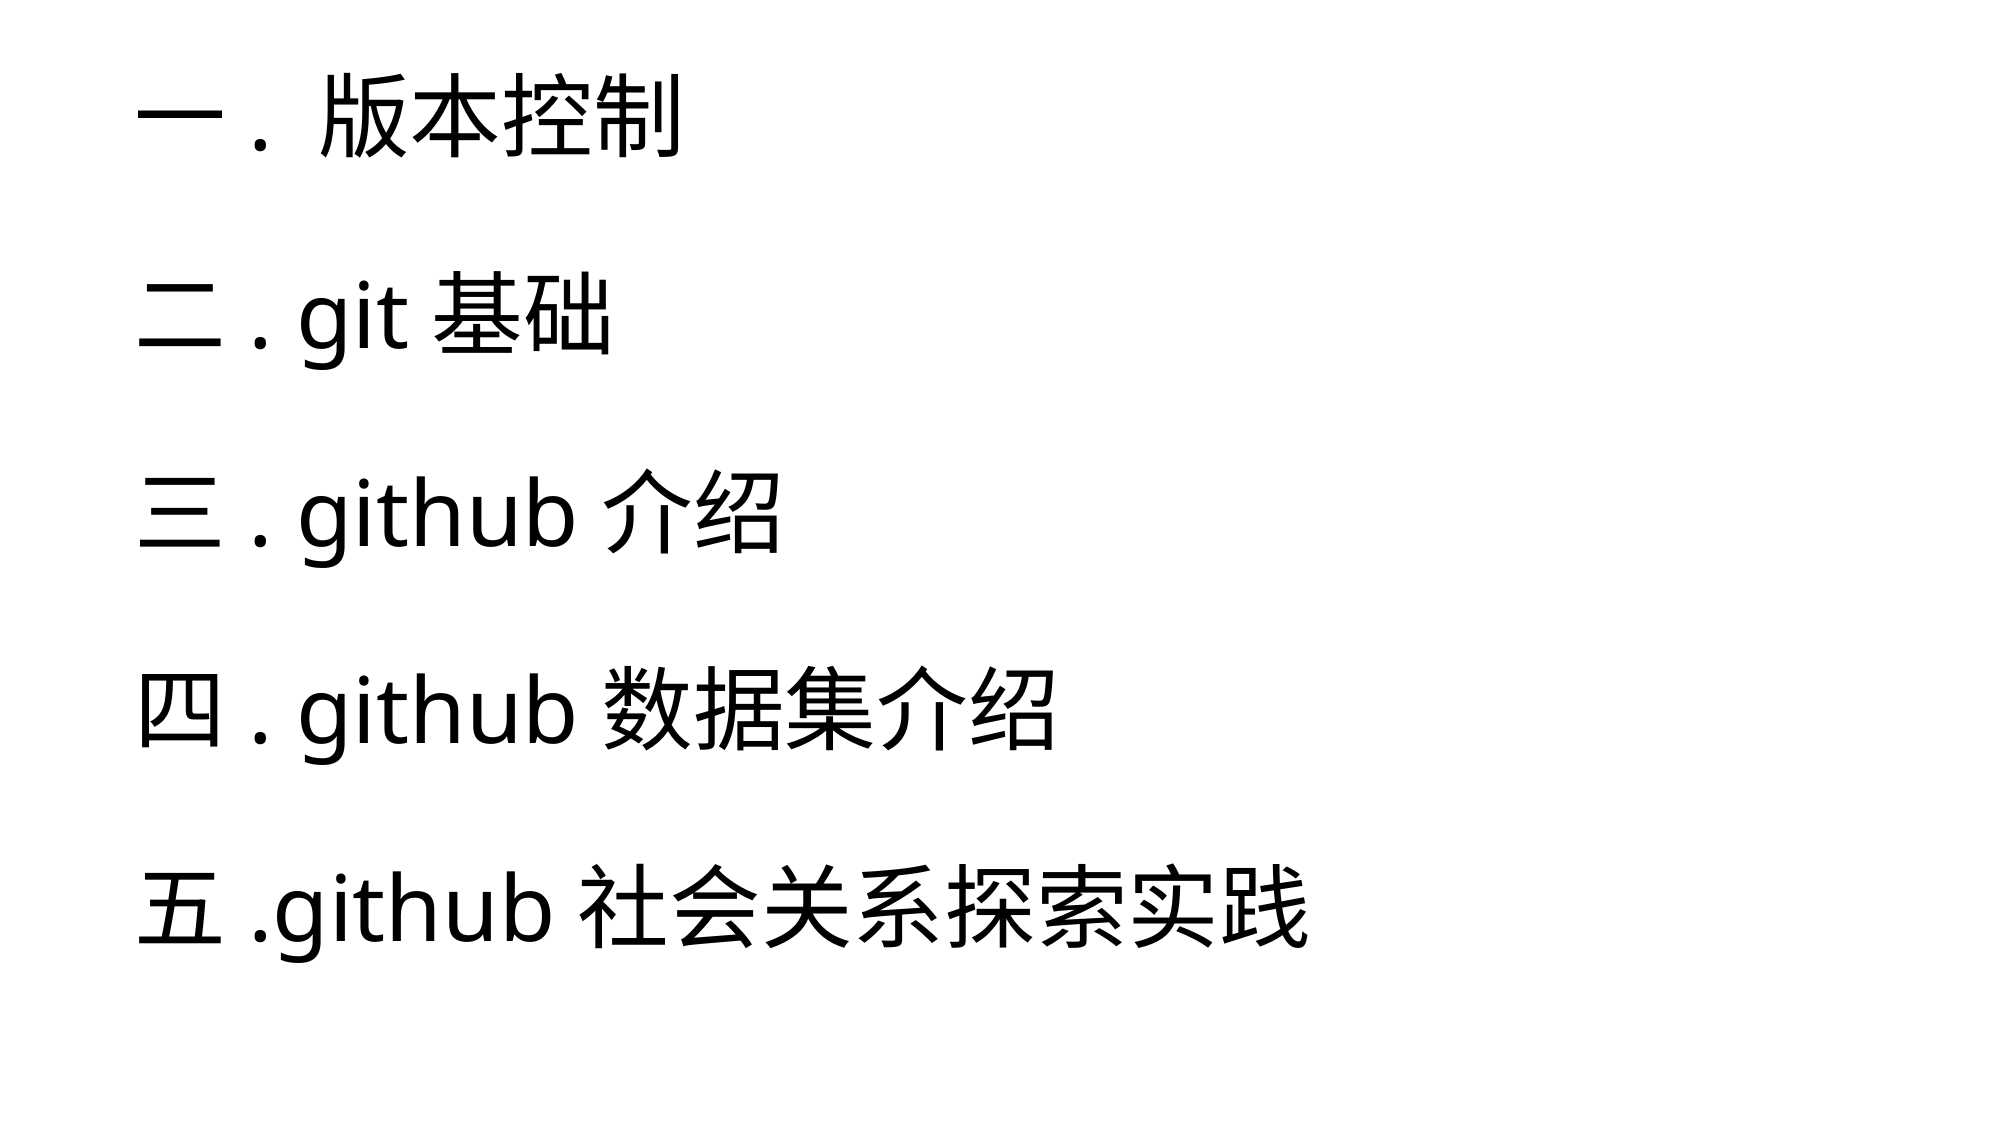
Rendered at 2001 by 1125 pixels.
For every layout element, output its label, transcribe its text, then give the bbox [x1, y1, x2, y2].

title 一. 版本控制 二. git基础 三. github介绍 四. github数据集介绍 五.github社会关系探索实践 [119, 12, 1809, 1021]
